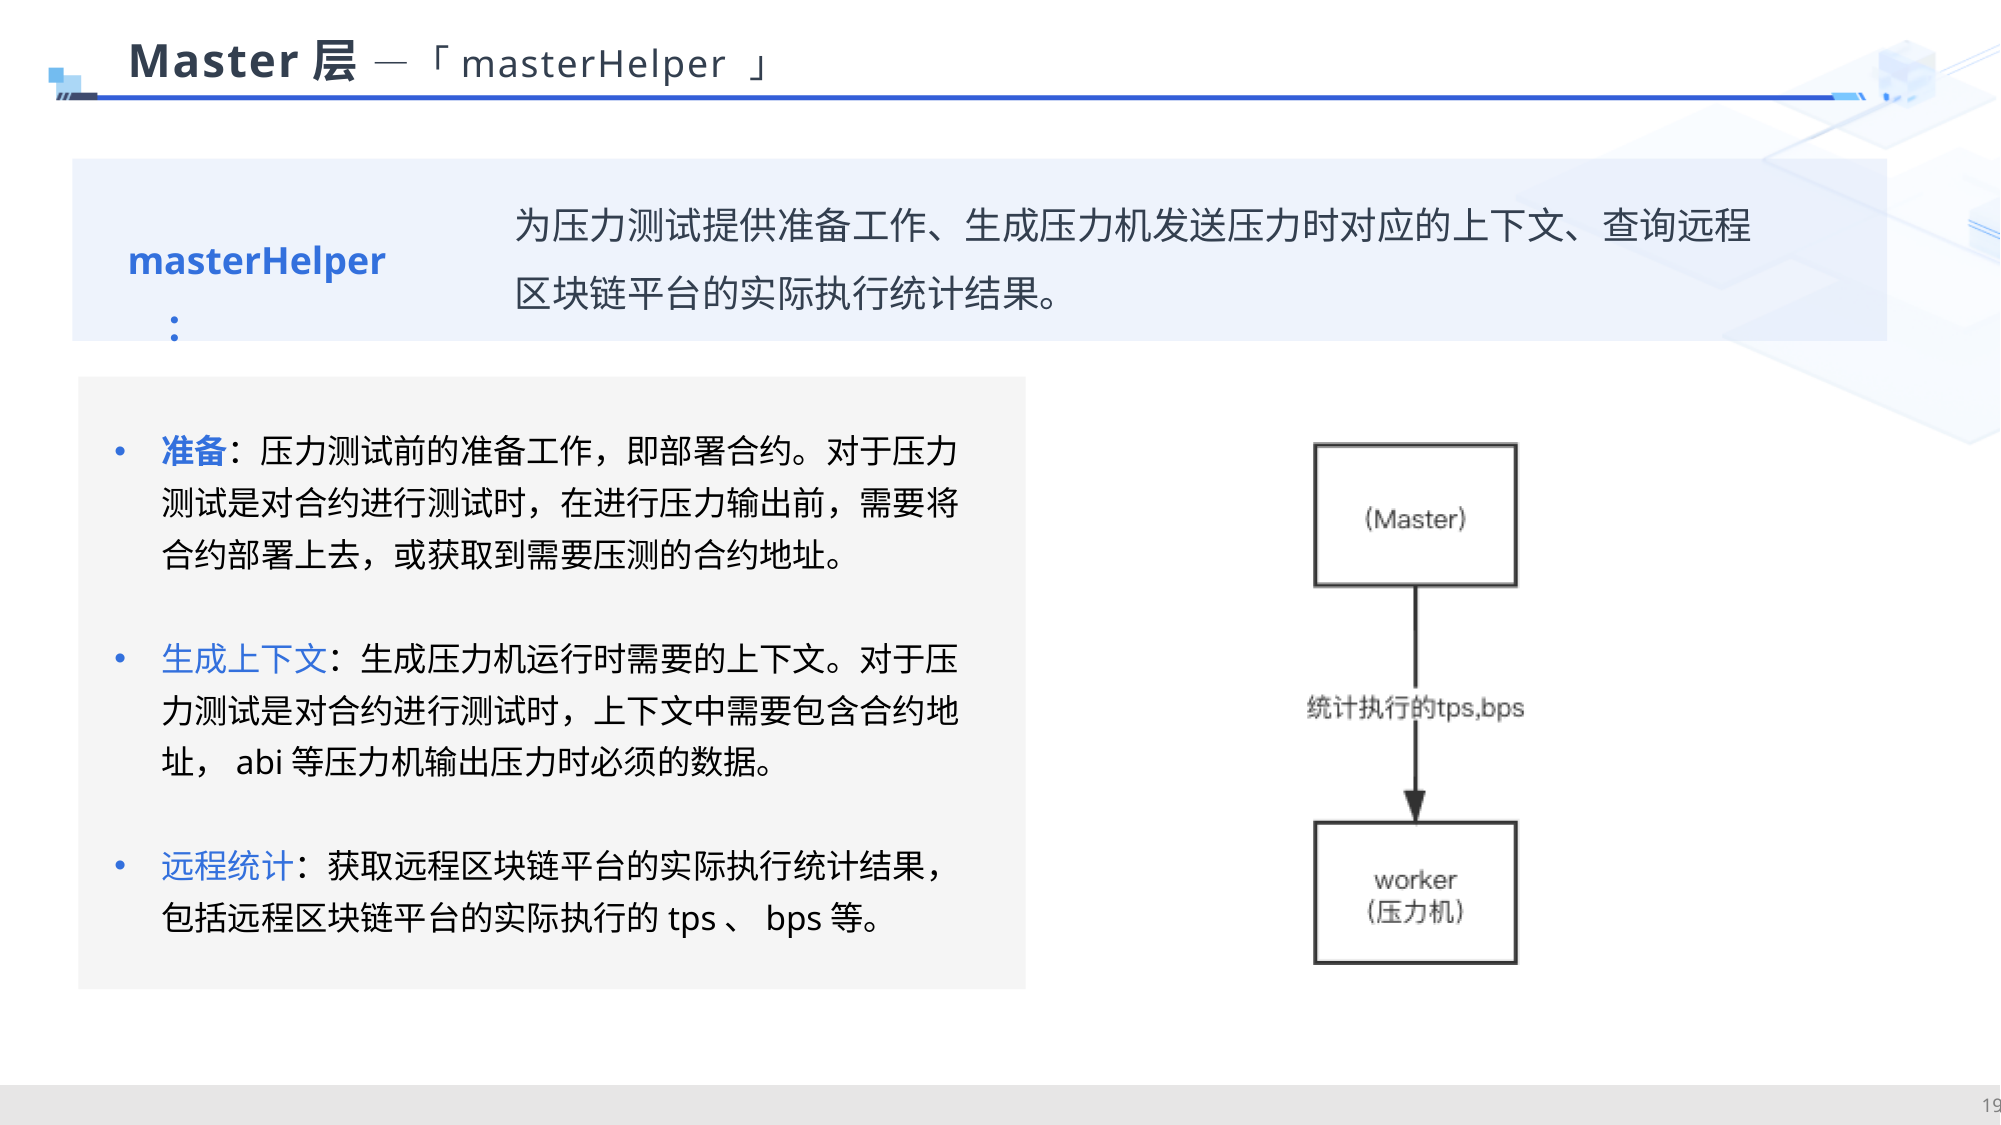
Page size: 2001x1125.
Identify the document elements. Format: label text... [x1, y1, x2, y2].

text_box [72, 158, 1888, 341]
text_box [78, 371, 1026, 990]
picture [0, 0, 2000, 1085]
text_box Master层 —「masterHelper 」 [112, 24, 865, 94]
